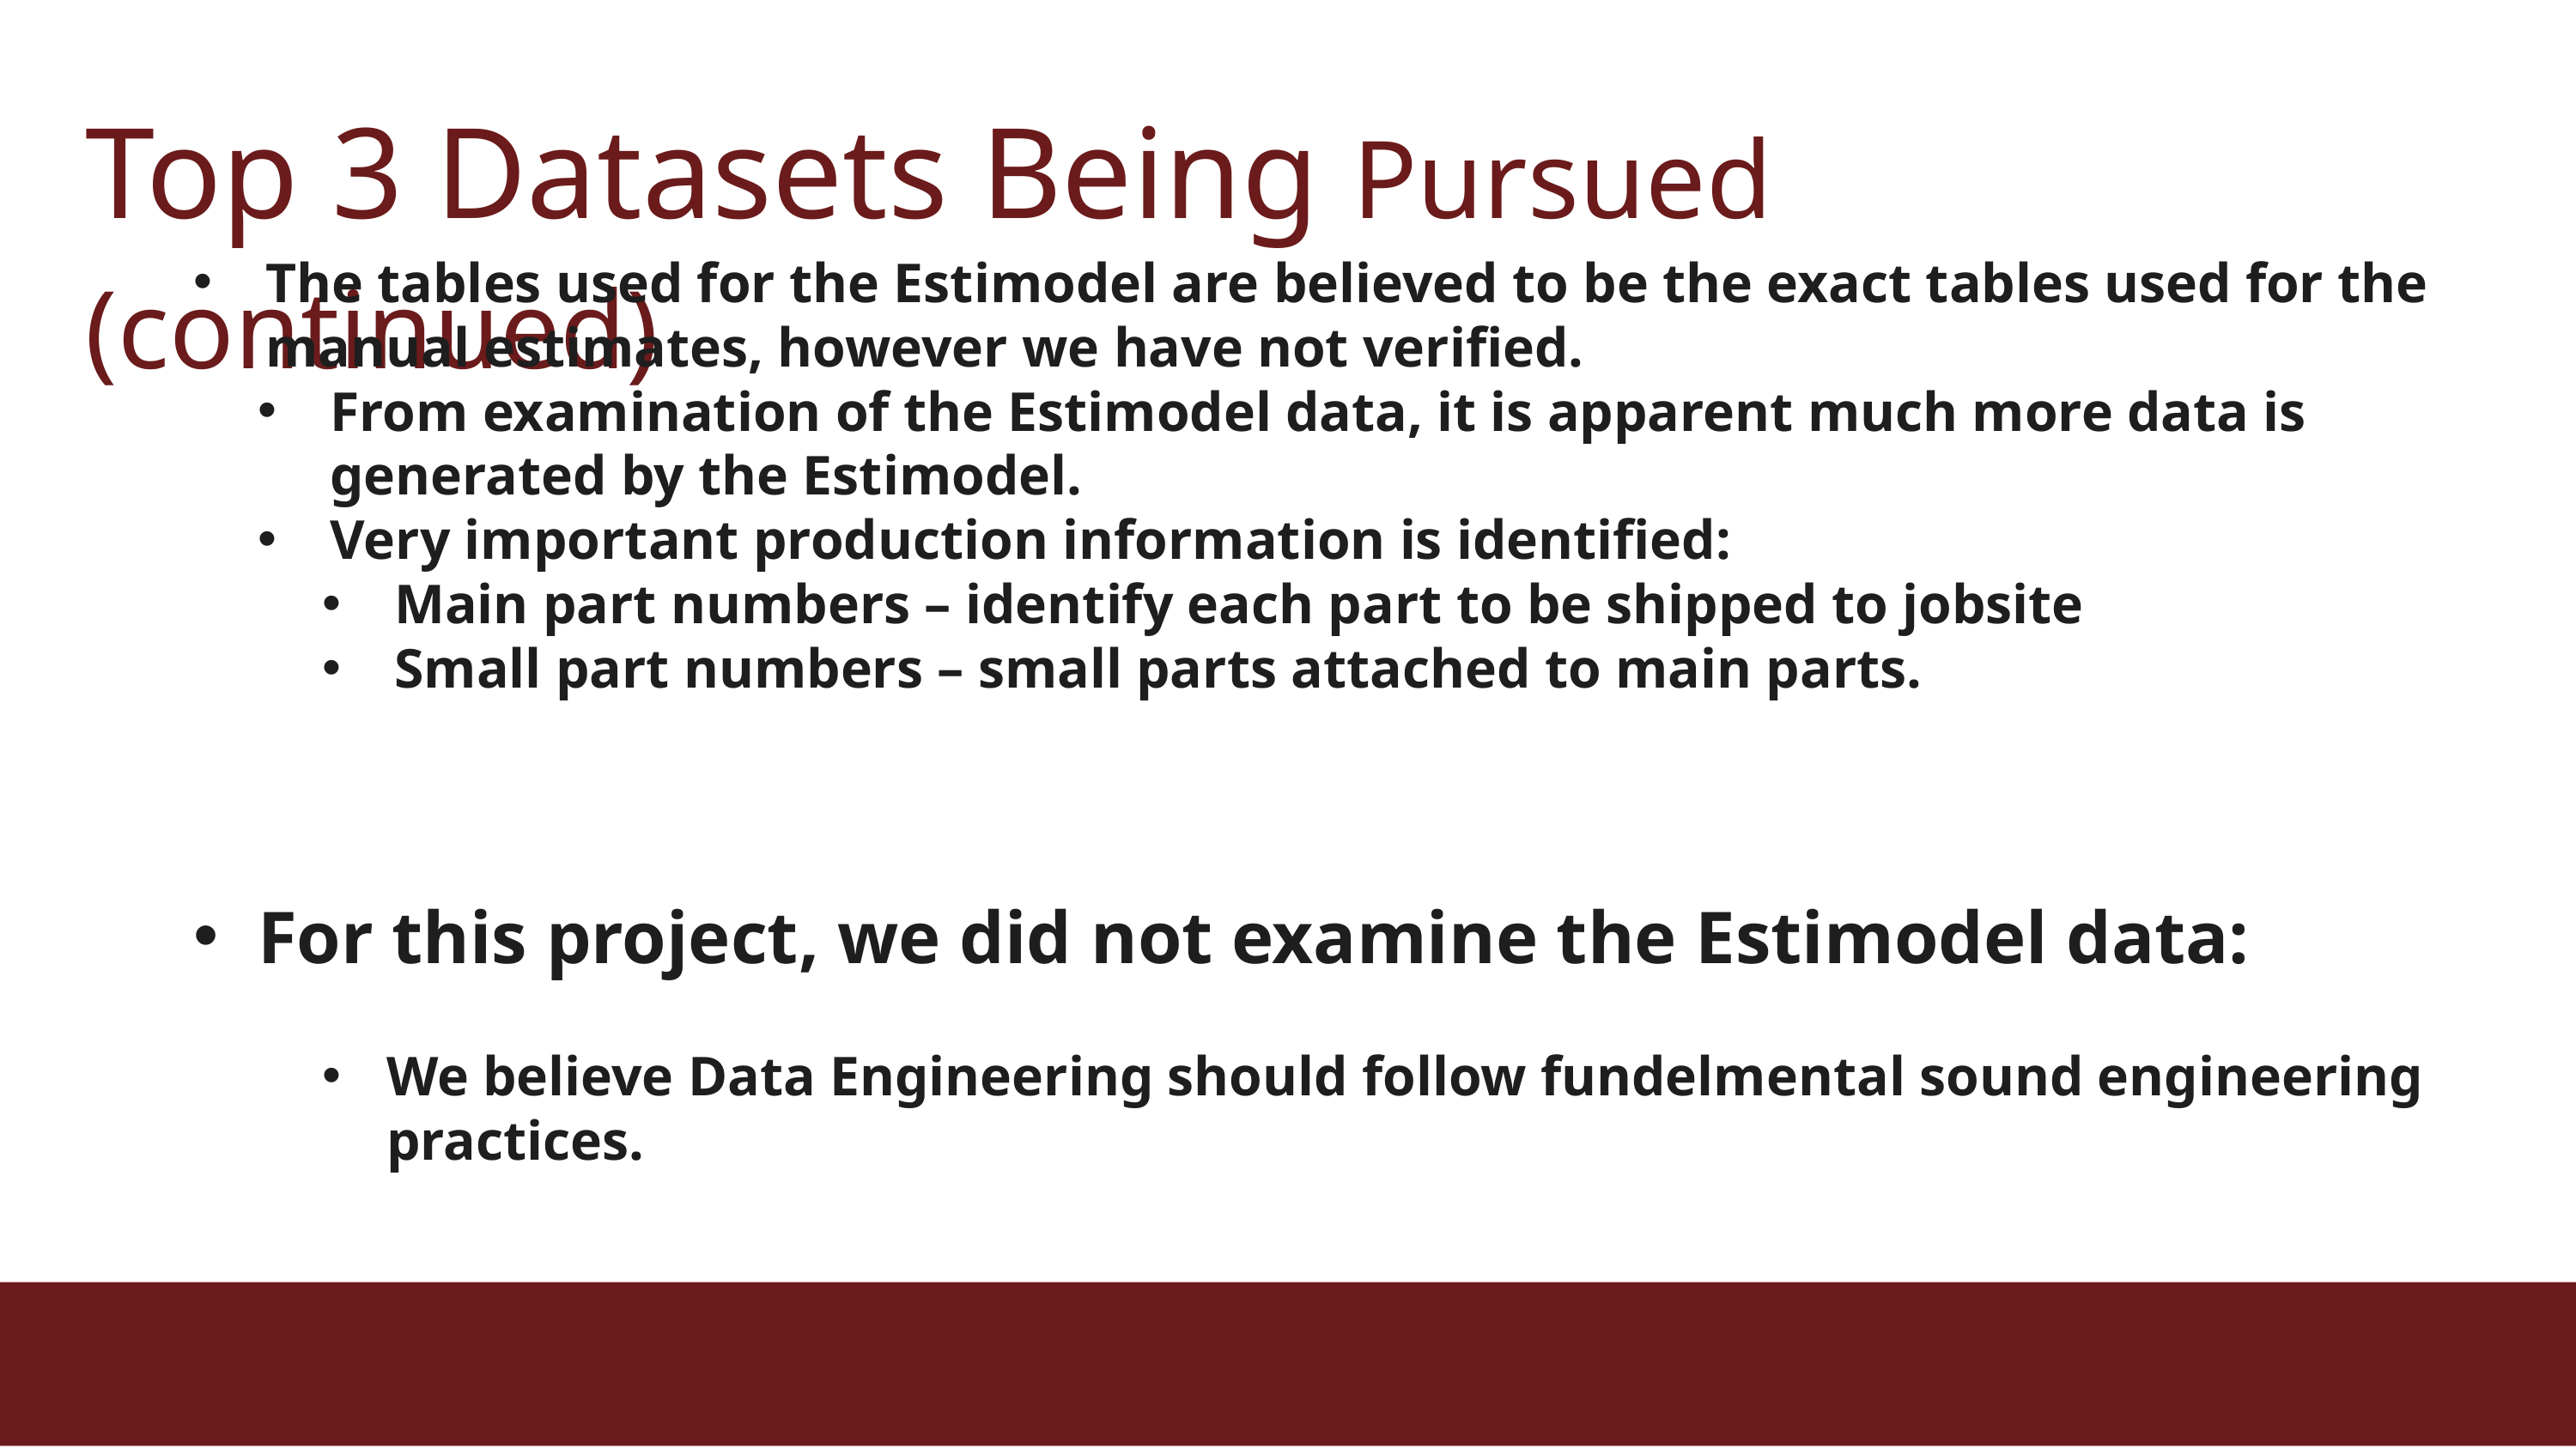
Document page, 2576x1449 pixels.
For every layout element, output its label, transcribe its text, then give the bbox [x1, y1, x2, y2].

text_box The tables used for the Estimodel are believed to be the exact tables used for the manual estimates, however we have not verified. From examination of the Estimodel data, it is apparent much more data is generated by the Estimodel. Very important production information is identified: Main part numbers – identify each part to be shipped to jobsite Small part numbers – small parts attached to main parts. For this project, we did not examine the Estimodel data: We believe Data Engineering should follow fundelmental sound engineering practices. [128, 248, 2447, 1364]
text_box Top 3 Datasets Being Pursued (continued) [85, 93, 2363, 394]
text_box [0, 1281, 2576, 1447]
